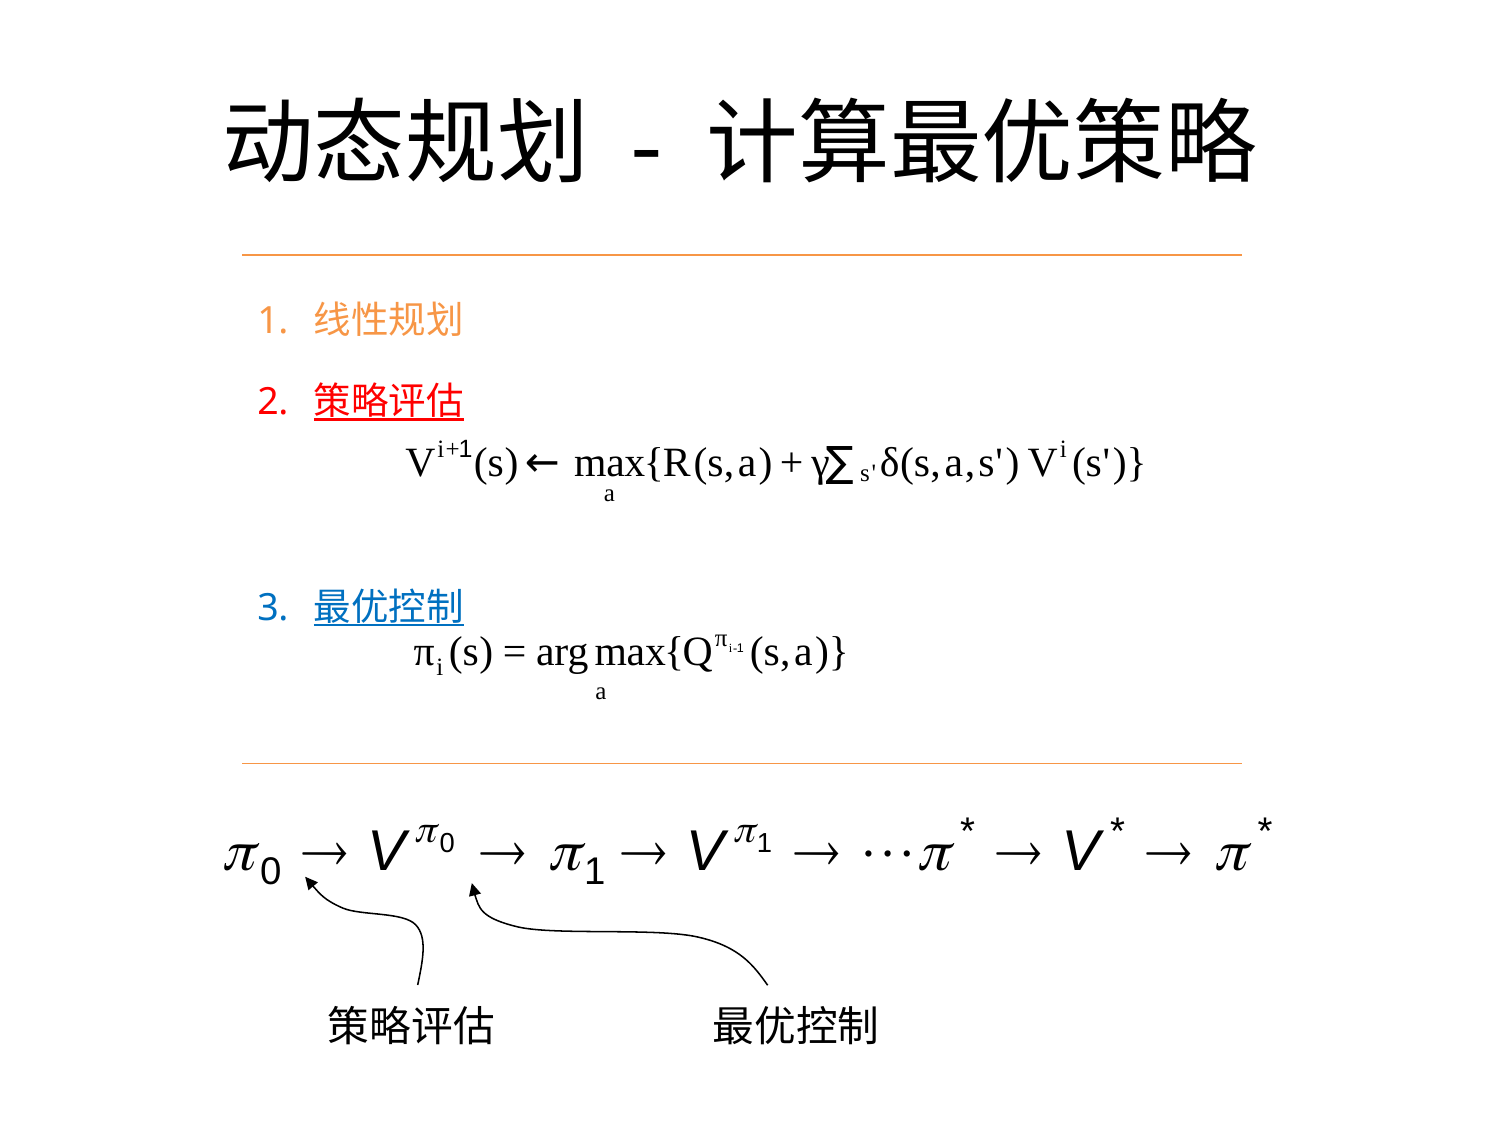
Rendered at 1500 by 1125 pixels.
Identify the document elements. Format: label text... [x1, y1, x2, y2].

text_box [401, 432, 1148, 508]
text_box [215, 798, 1285, 1058]
title 动态规划 - 计算最优策略 [75, 45, 1425, 233]
table_header 线性规划 策略评估 最优控制 [242, 256, 1242, 763]
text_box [409, 621, 850, 706]
